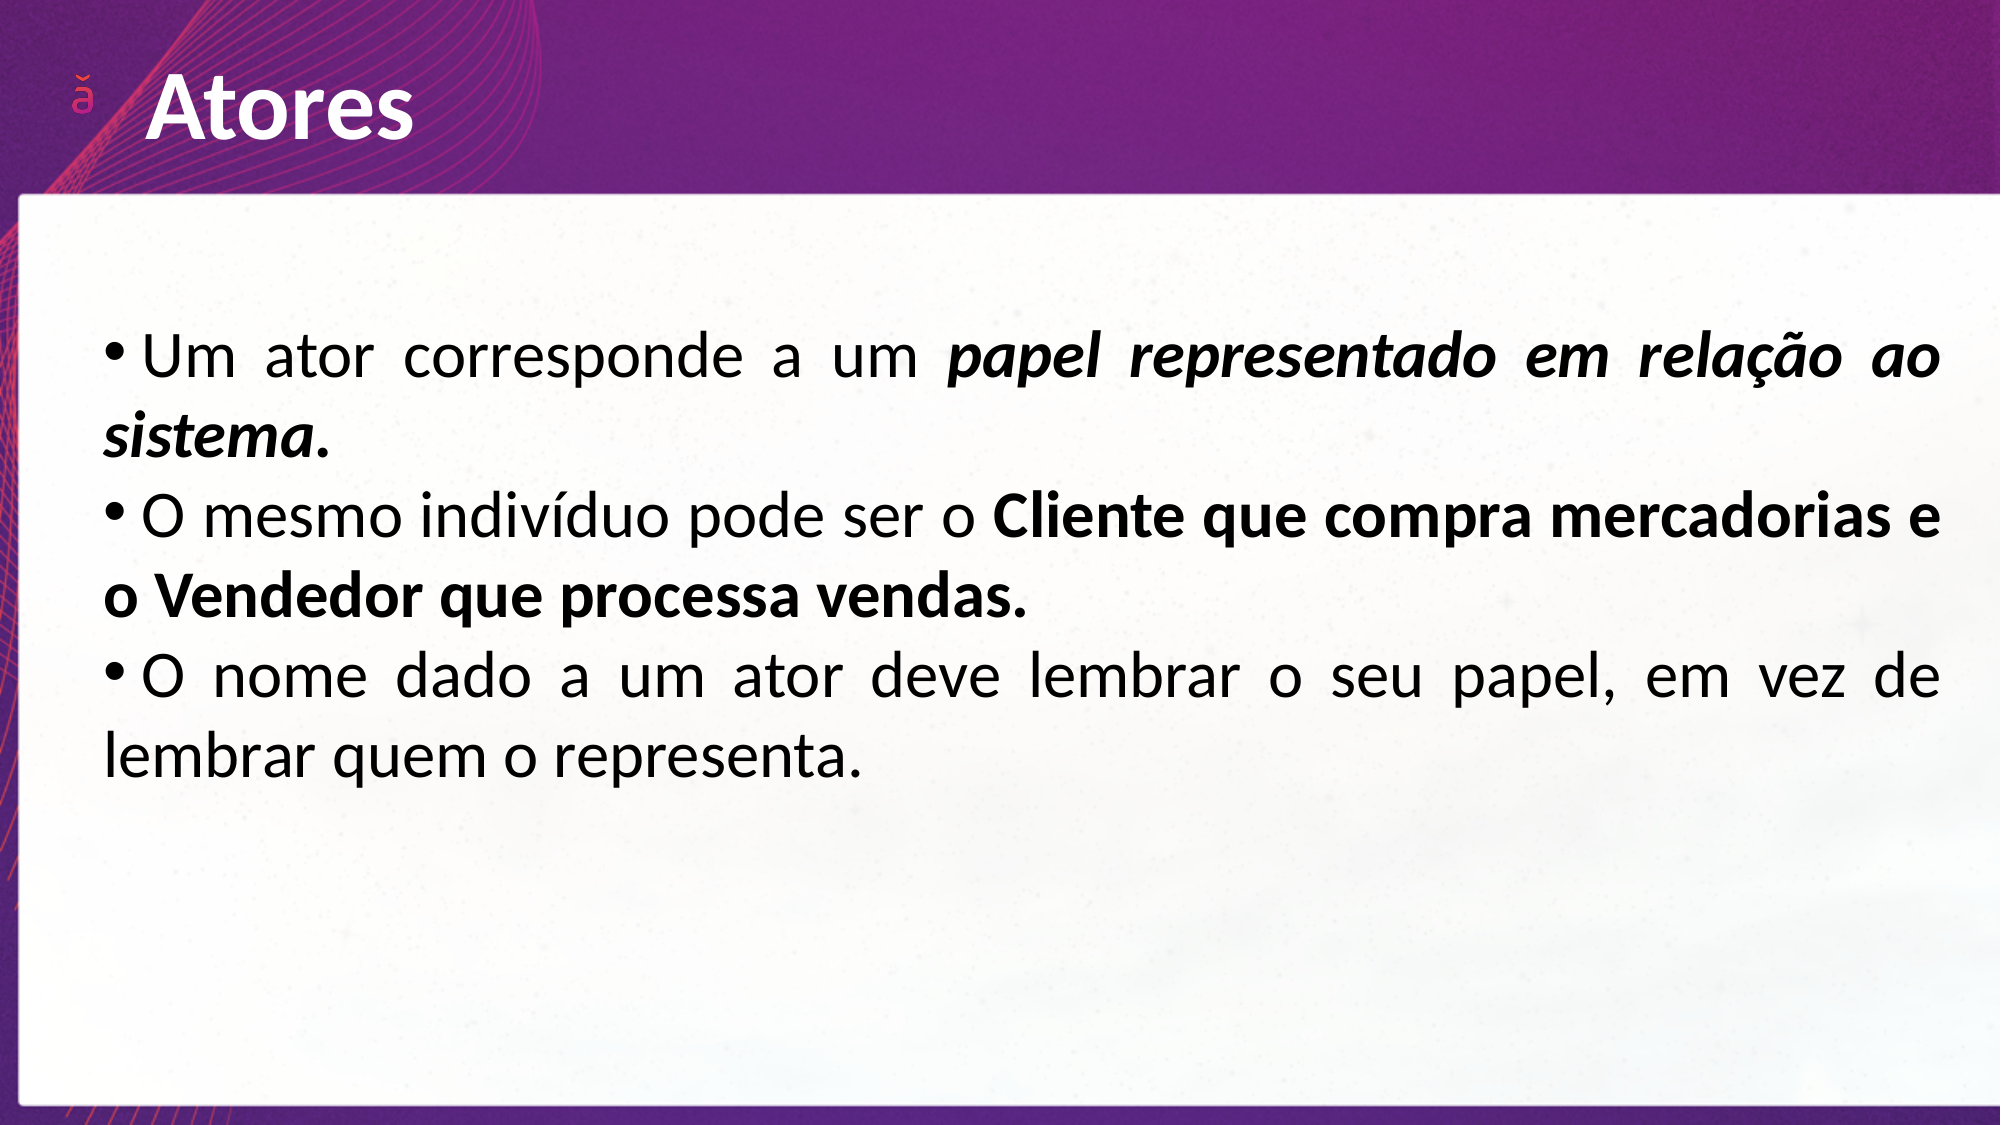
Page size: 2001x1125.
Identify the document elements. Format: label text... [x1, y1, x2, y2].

picture [0, 0, 2000, 1125]
text_box Um ator corresponde a um papel representado em relação ao sistema. O mesmo indivíduo pode ser o Cliente que compra mercadorias e o Vendedor que processa vendas. O nome dado a um ator deve lembrar o seu papel, em vez de lembrar quem o representa. [88, 303, 1959, 878]
text_box Atores [130, 32, 1914, 168]
